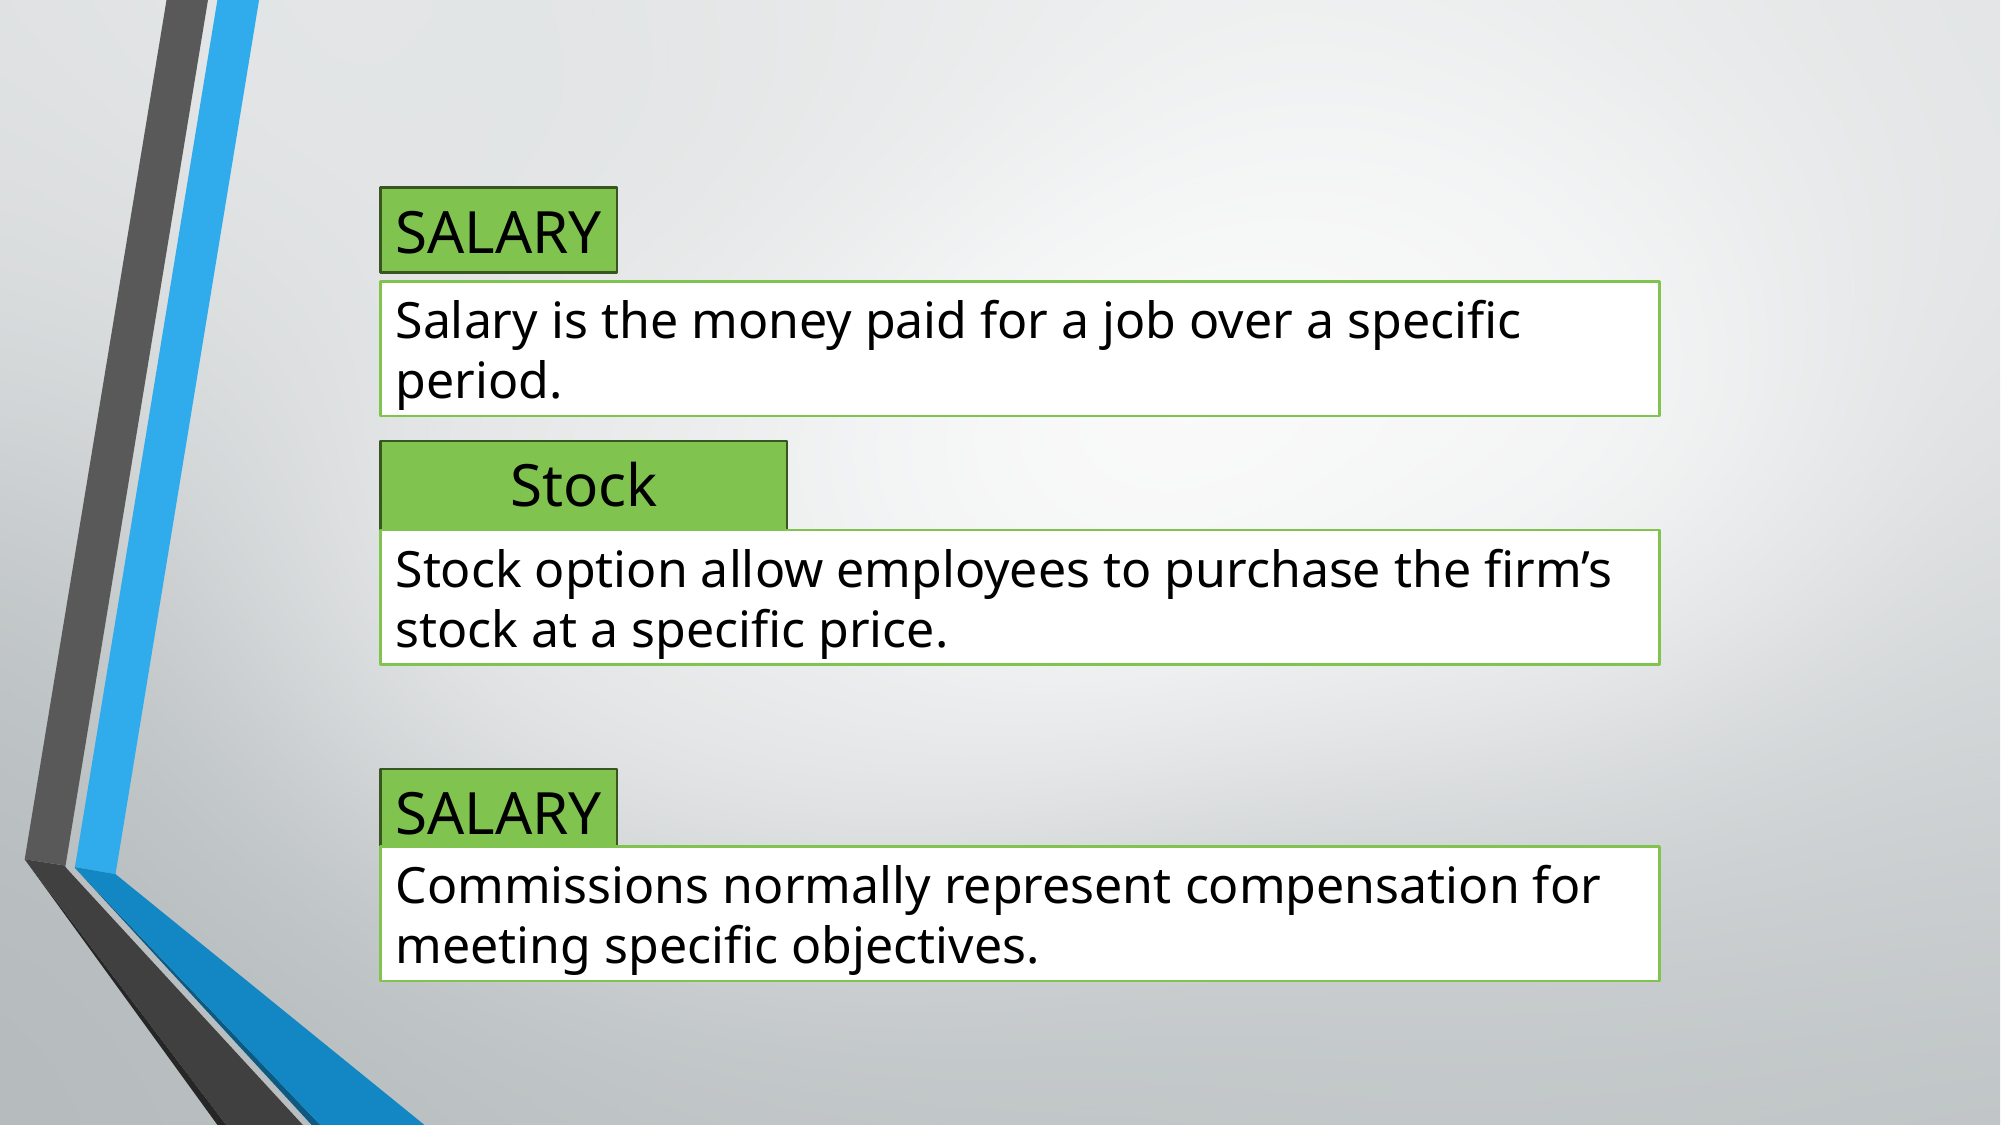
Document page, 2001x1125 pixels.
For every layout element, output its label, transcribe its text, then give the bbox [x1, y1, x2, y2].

text_box Salary is the money paid for a job over a specific period. [379, 280, 1661, 417]
text_box SALARY [379, 186, 618, 274]
text_box SALARY [379, 768, 618, 845]
text_box Commissions normally represent compensation for meeting specific objectives. [379, 845, 1661, 982]
text_box Stock option allow employees to purchase the firm’s stock at a specific price. [379, 529, 1661, 666]
text_box Stock Options [379, 440, 788, 529]
